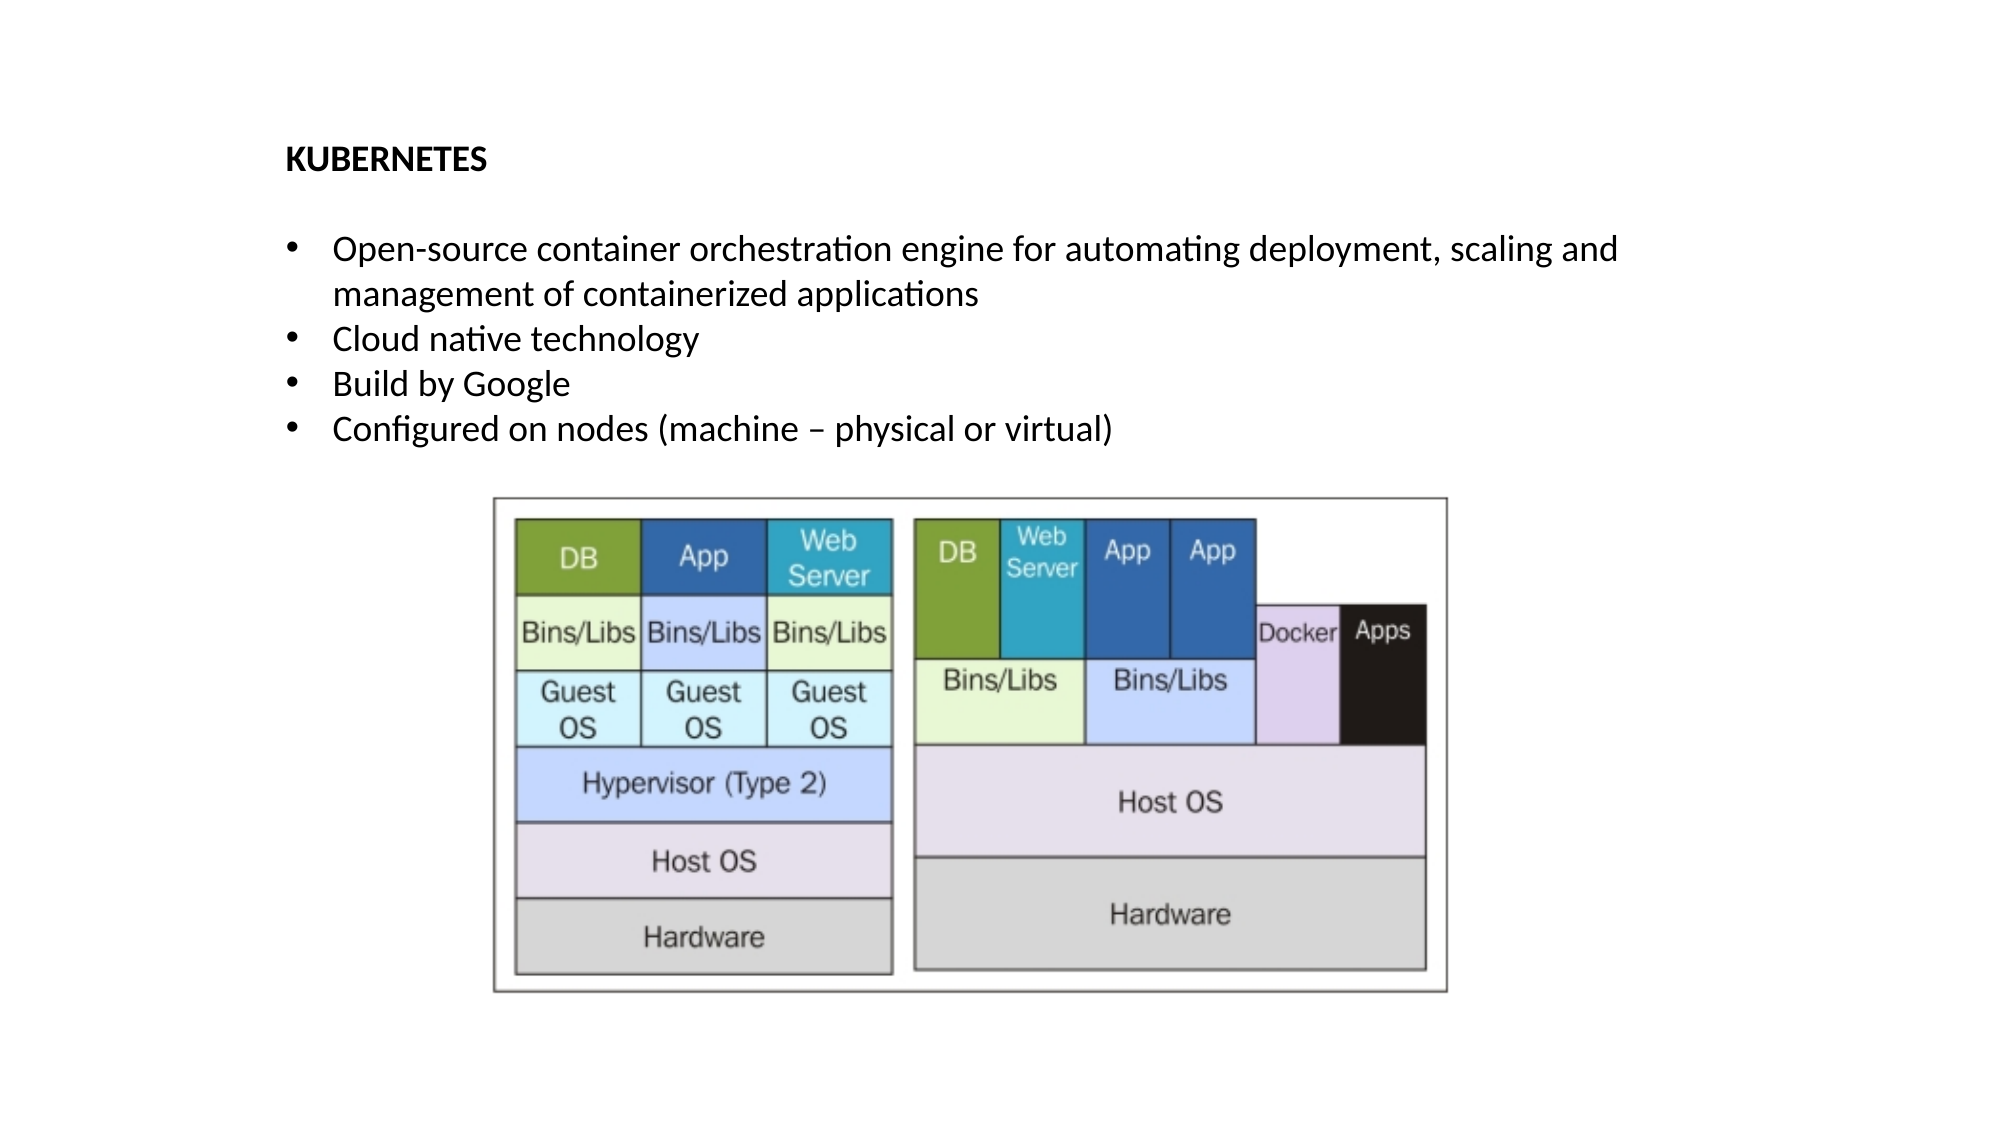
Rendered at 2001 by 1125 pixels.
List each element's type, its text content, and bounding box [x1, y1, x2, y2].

text_box KUBERNETES Open-source container orchestration engine for automating deployment, scaling and management of containerized applications Cloud native technology Build by Google Configured on nodes (machine – physical or virtual) [271, 126, 1759, 817]
picture [482, 492, 1456, 999]
